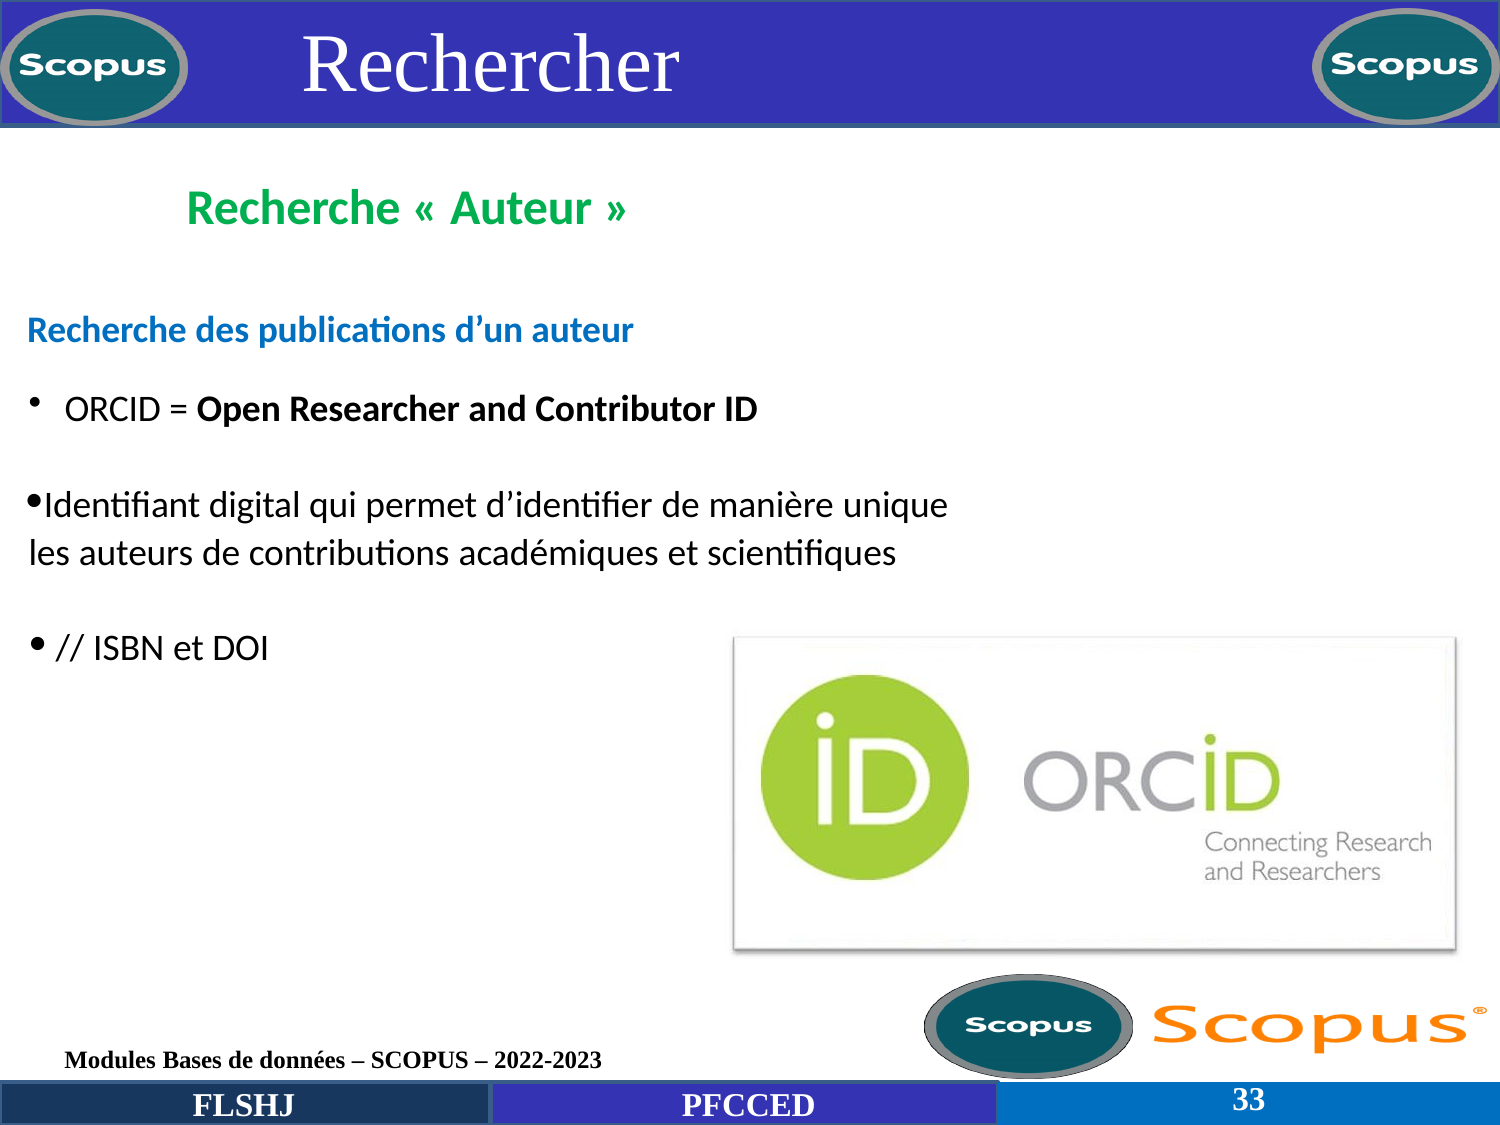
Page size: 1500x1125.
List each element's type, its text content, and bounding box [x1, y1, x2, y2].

picture [924, 974, 1488, 1079]
slide_number FLSHJ [190, 1084, 300, 1125]
title Rechercher [299, 23, 1250, 214]
picture [1312, 7, 1500, 125]
text_box Recherche « Auteur » Recherche des publications d’un auteur ORCID = Open Researcher and Contributor ID Identifiant digital qui permet d’identifier de manière unique les auteurs de contributions académiques et scientifiques // ISBN et DOI [24, 172, 979, 669]
picture [0, 9, 188, 127]
footer PFCCED [679, 1084, 850, 1125]
picture [724, 628, 1464, 963]
slide_number 33 [1226, 1088, 1273, 1125]
text_box Modules Bases de données – SCOPUS – 2022-2023 [62, 1047, 647, 1074]
